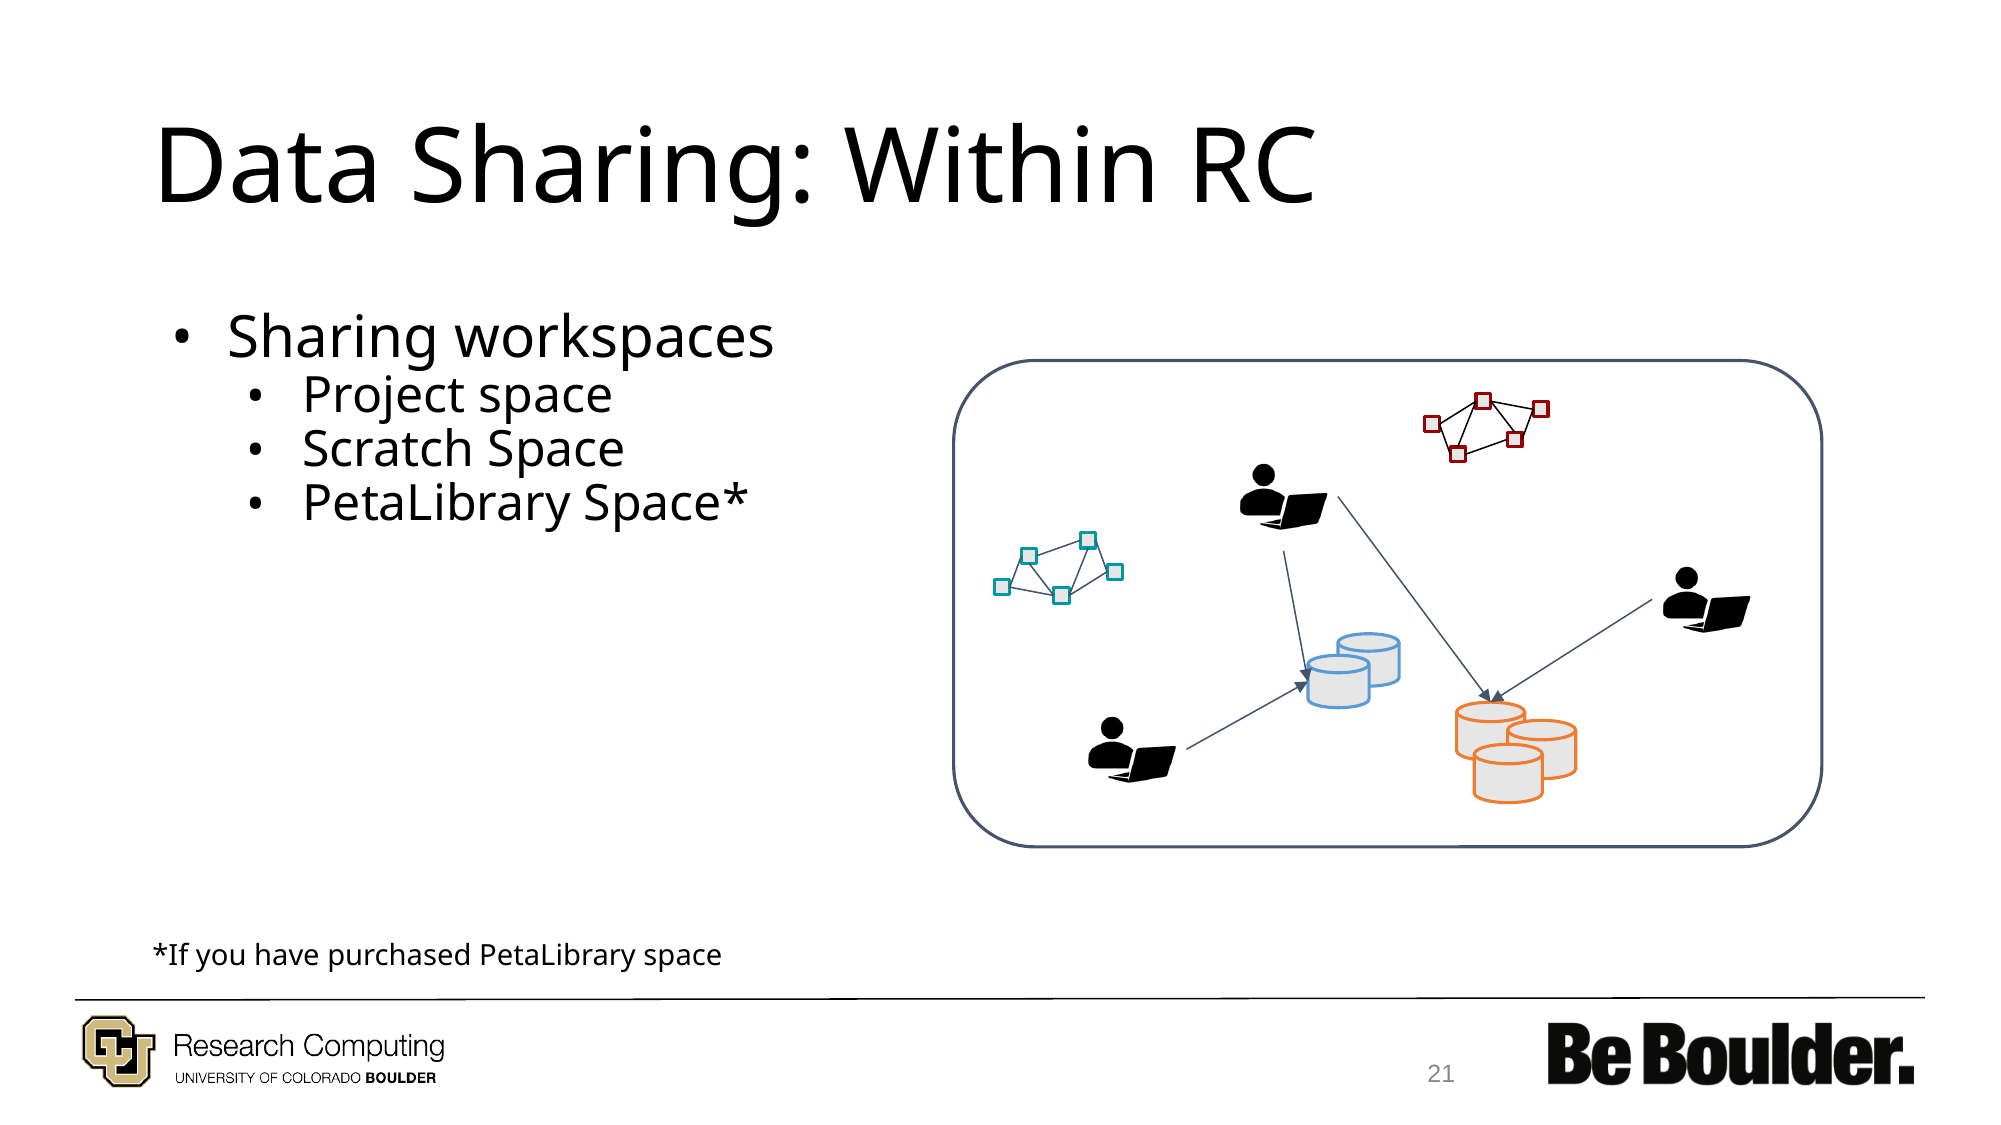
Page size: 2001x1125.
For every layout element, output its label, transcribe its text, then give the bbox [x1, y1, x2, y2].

picture [1524, 1015, 1938, 1088]
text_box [953, 360, 1823, 848]
title Data Sharing: Within RC [137, 59, 1863, 278]
picture [81, 1015, 444, 1088]
slide_number 21 [1412, 1042, 1525, 1103]
list Sharing workspaces Project space Scratch Space PetaLibrary Space* *If you have purchased PetaLibrary space [137, 299, 1863, 983]
